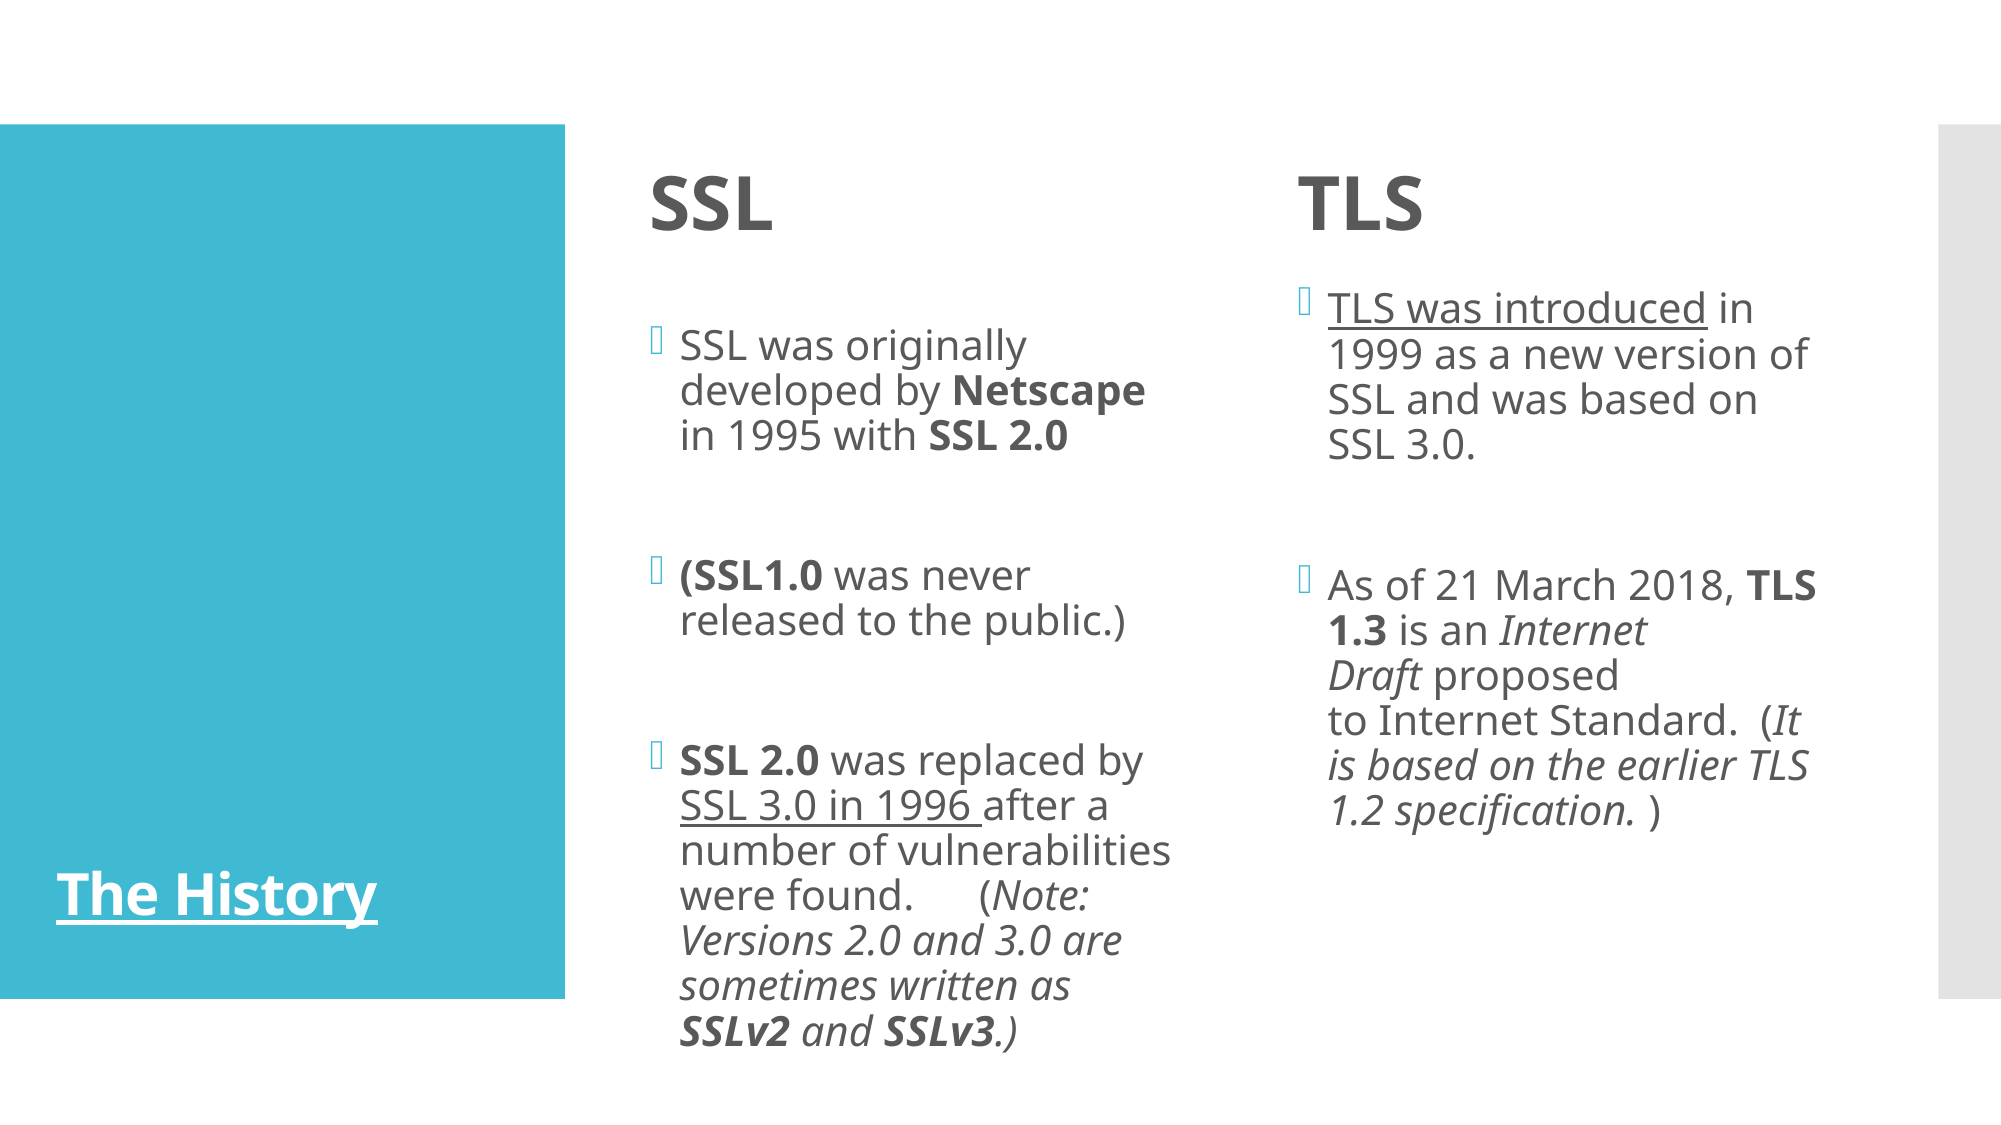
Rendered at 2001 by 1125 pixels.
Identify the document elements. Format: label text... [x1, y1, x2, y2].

list TLS was introduced in 1999 as a new version of SSL and was based on SSL 3.0. As of 21 March 2018, TLS 1.3 is an Internet Draft proposed to Internet Standard. (It is based on the earlier TLS 1.2 specification. ) [1282, 275, 1853, 936]
list SSL [634, 122, 1205, 255]
title The History [41, 685, 557, 1046]
list TLS [1282, 121, 1853, 255]
list SSL was originally developed by Netscape in 1995 with SSL 2.0 (SSL1.0 was never released to the public.) SSL 2.0 was replaced by SSL 3.0 in 1996 after a number of vulnerabilities were found. (Note: Versions 2.0 and 3.0 are sometimes written as SSLv2 and SSLv3.) [634, 316, 1205, 1063]
